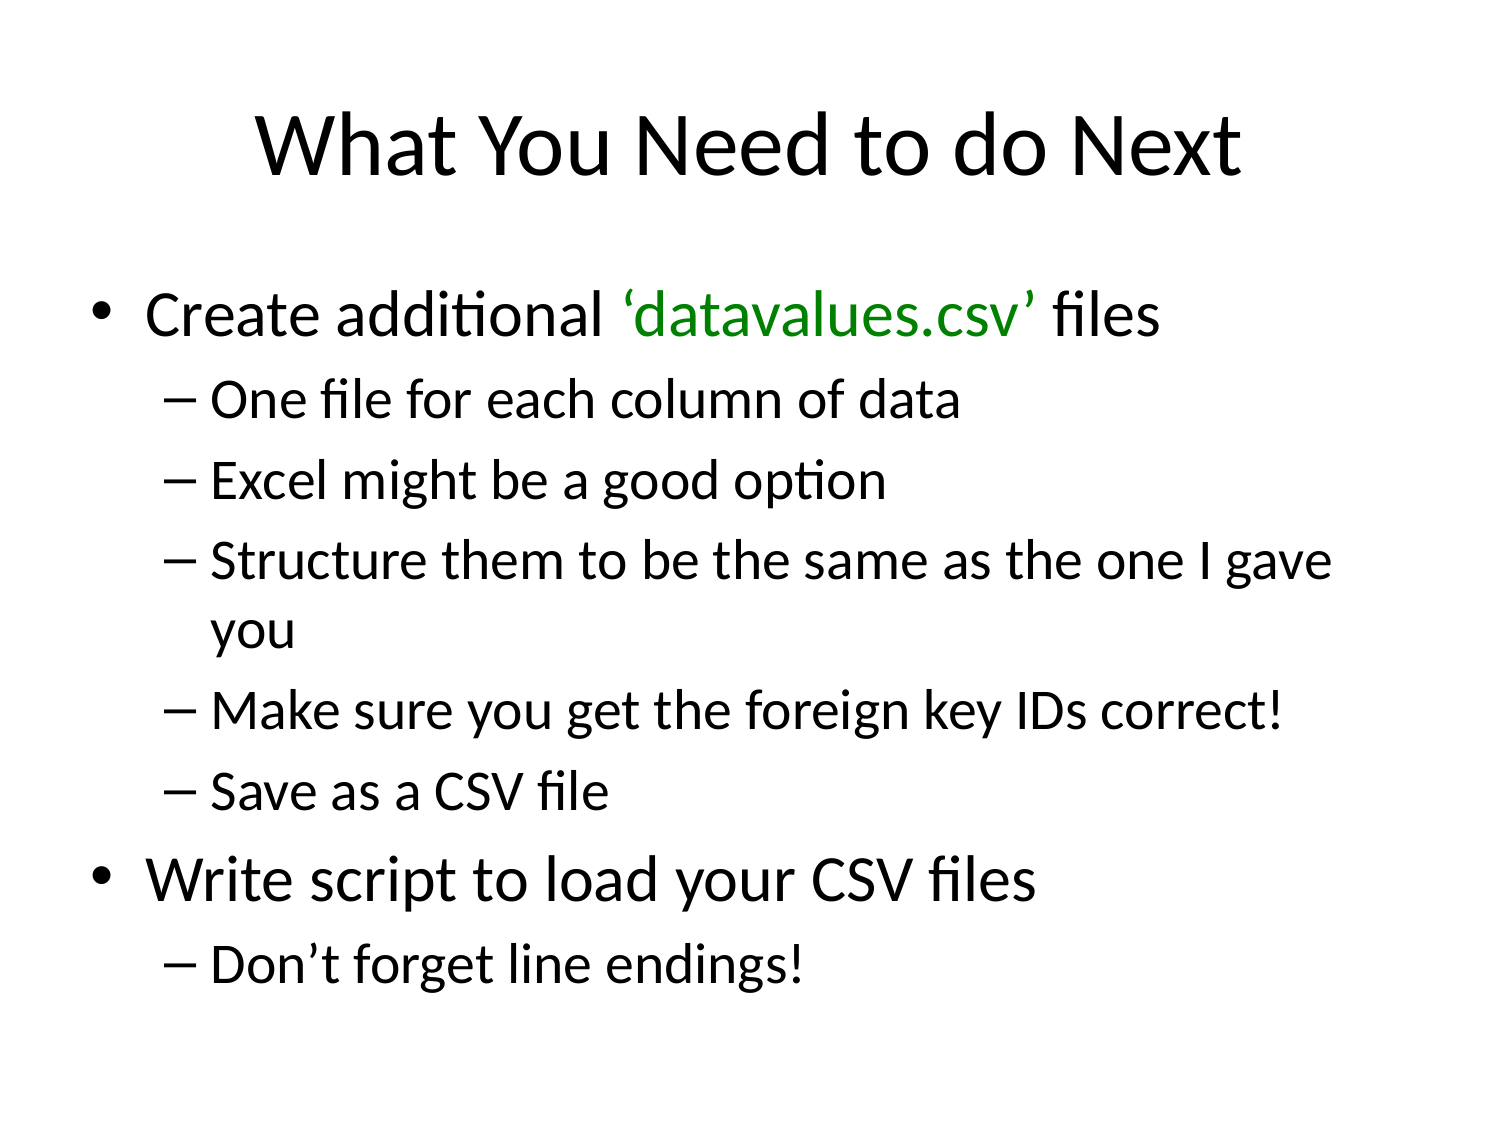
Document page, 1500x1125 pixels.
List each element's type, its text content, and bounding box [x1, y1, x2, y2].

title What You Need to do Next [75, 45, 1425, 233]
list Create additional ‘datavalues.csv’ files One file for each column of data Excel might be a good option Structure them to be the same as the one I gave you Make sure you get the foreign key IDs correct! Save as a CSV file Write script to load your CSV files Don’t forget line endings! [75, 262, 1425, 1005]
